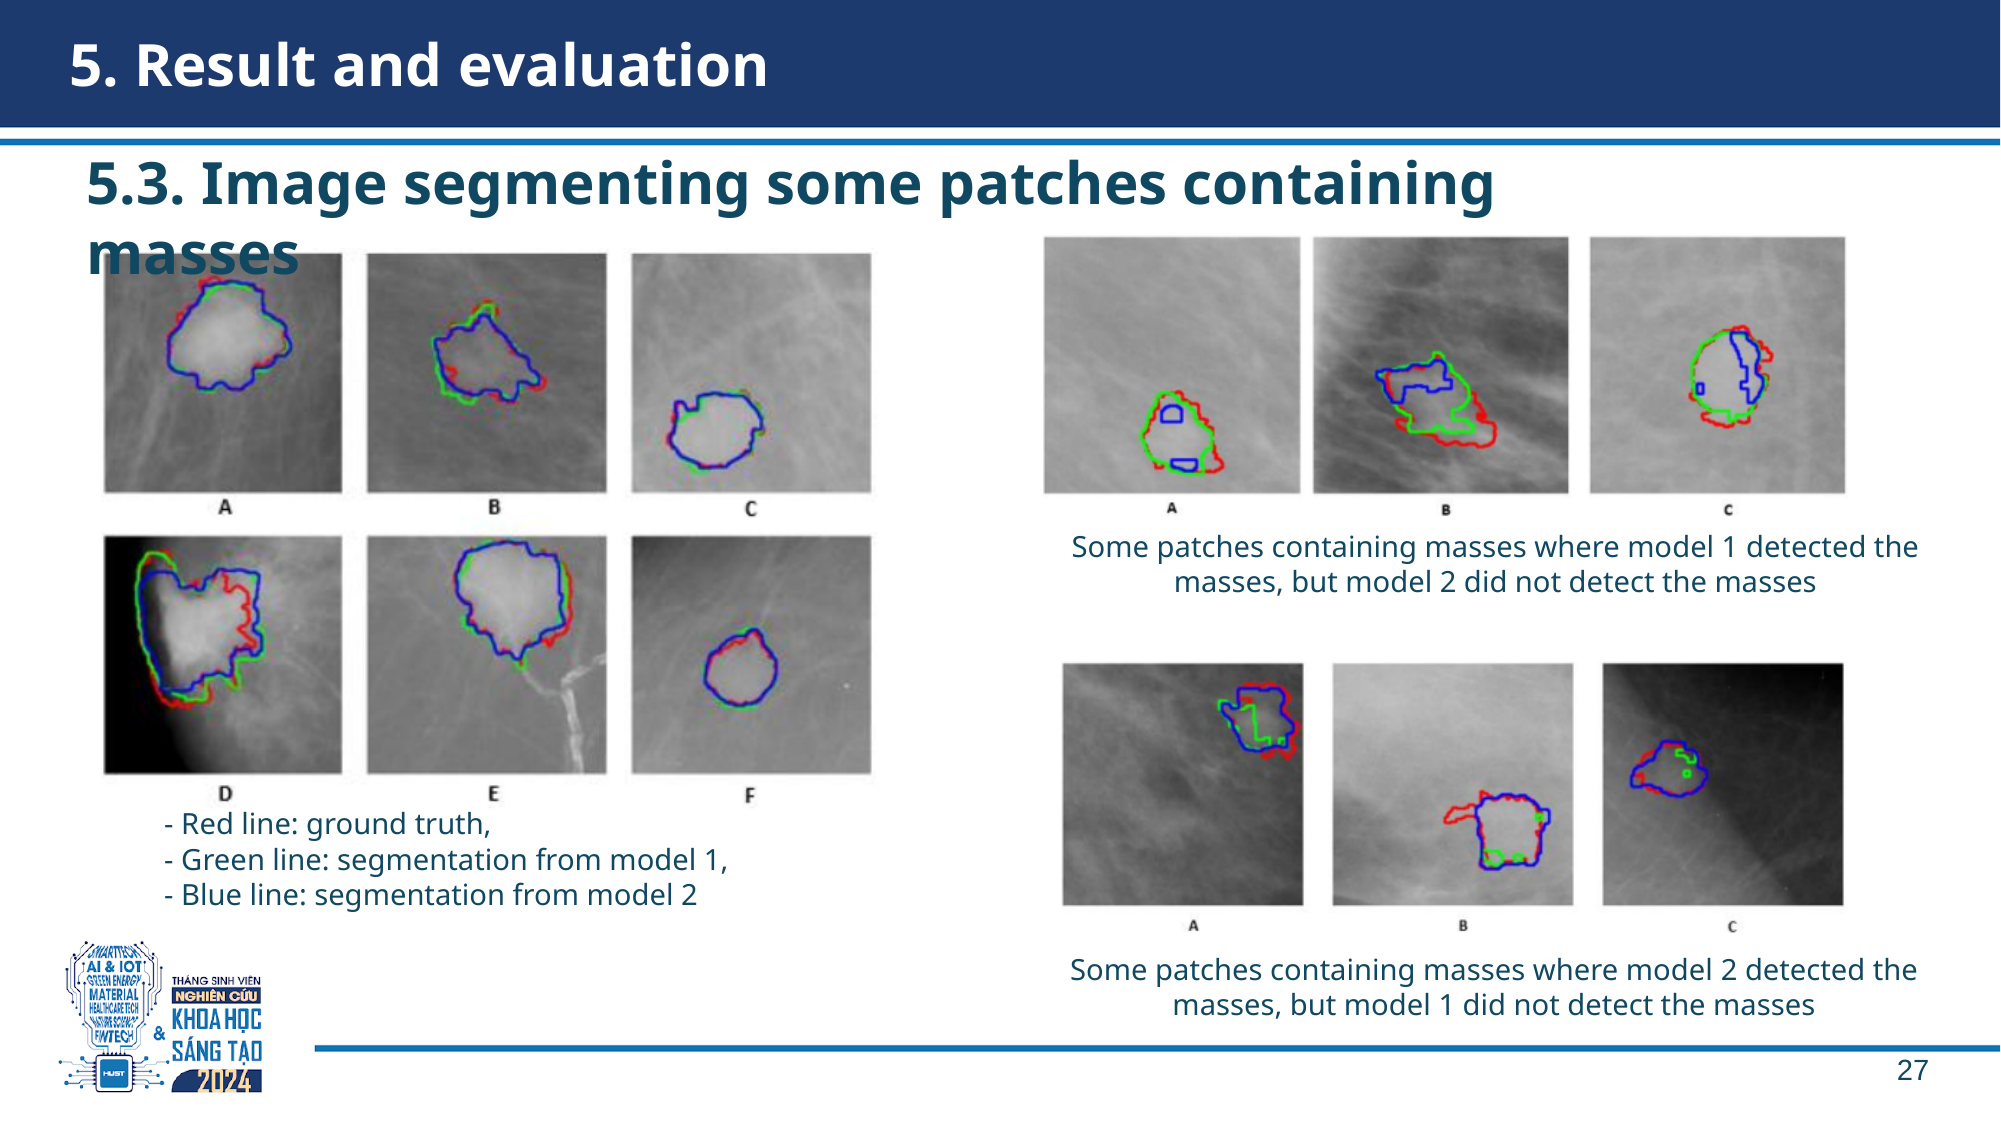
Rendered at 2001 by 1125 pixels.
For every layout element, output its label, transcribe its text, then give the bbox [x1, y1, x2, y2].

picture [0, 0, 2001, 1125]
text_box Some patches containing masses where model 1 detected the masses, but model 2 did not detect the masses [999, 521, 1991, 606]
text_box Some patches containing masses where model 2 detected the masses, but model 1 did not detect the masses [998, 943, 1990, 1029]
title 5. Result and evaluation [54, 32, 1943, 104]
text_box 27 [1882, 1044, 1945, 1094]
text_box - Red line: ground truth, - Green line: segmentation from model 1, - Blue line: segmentation from model 2 [149, 798, 1048, 919]
text_box 5.3. Image segmenting some patches containing masses [71, 138, 1685, 294]
